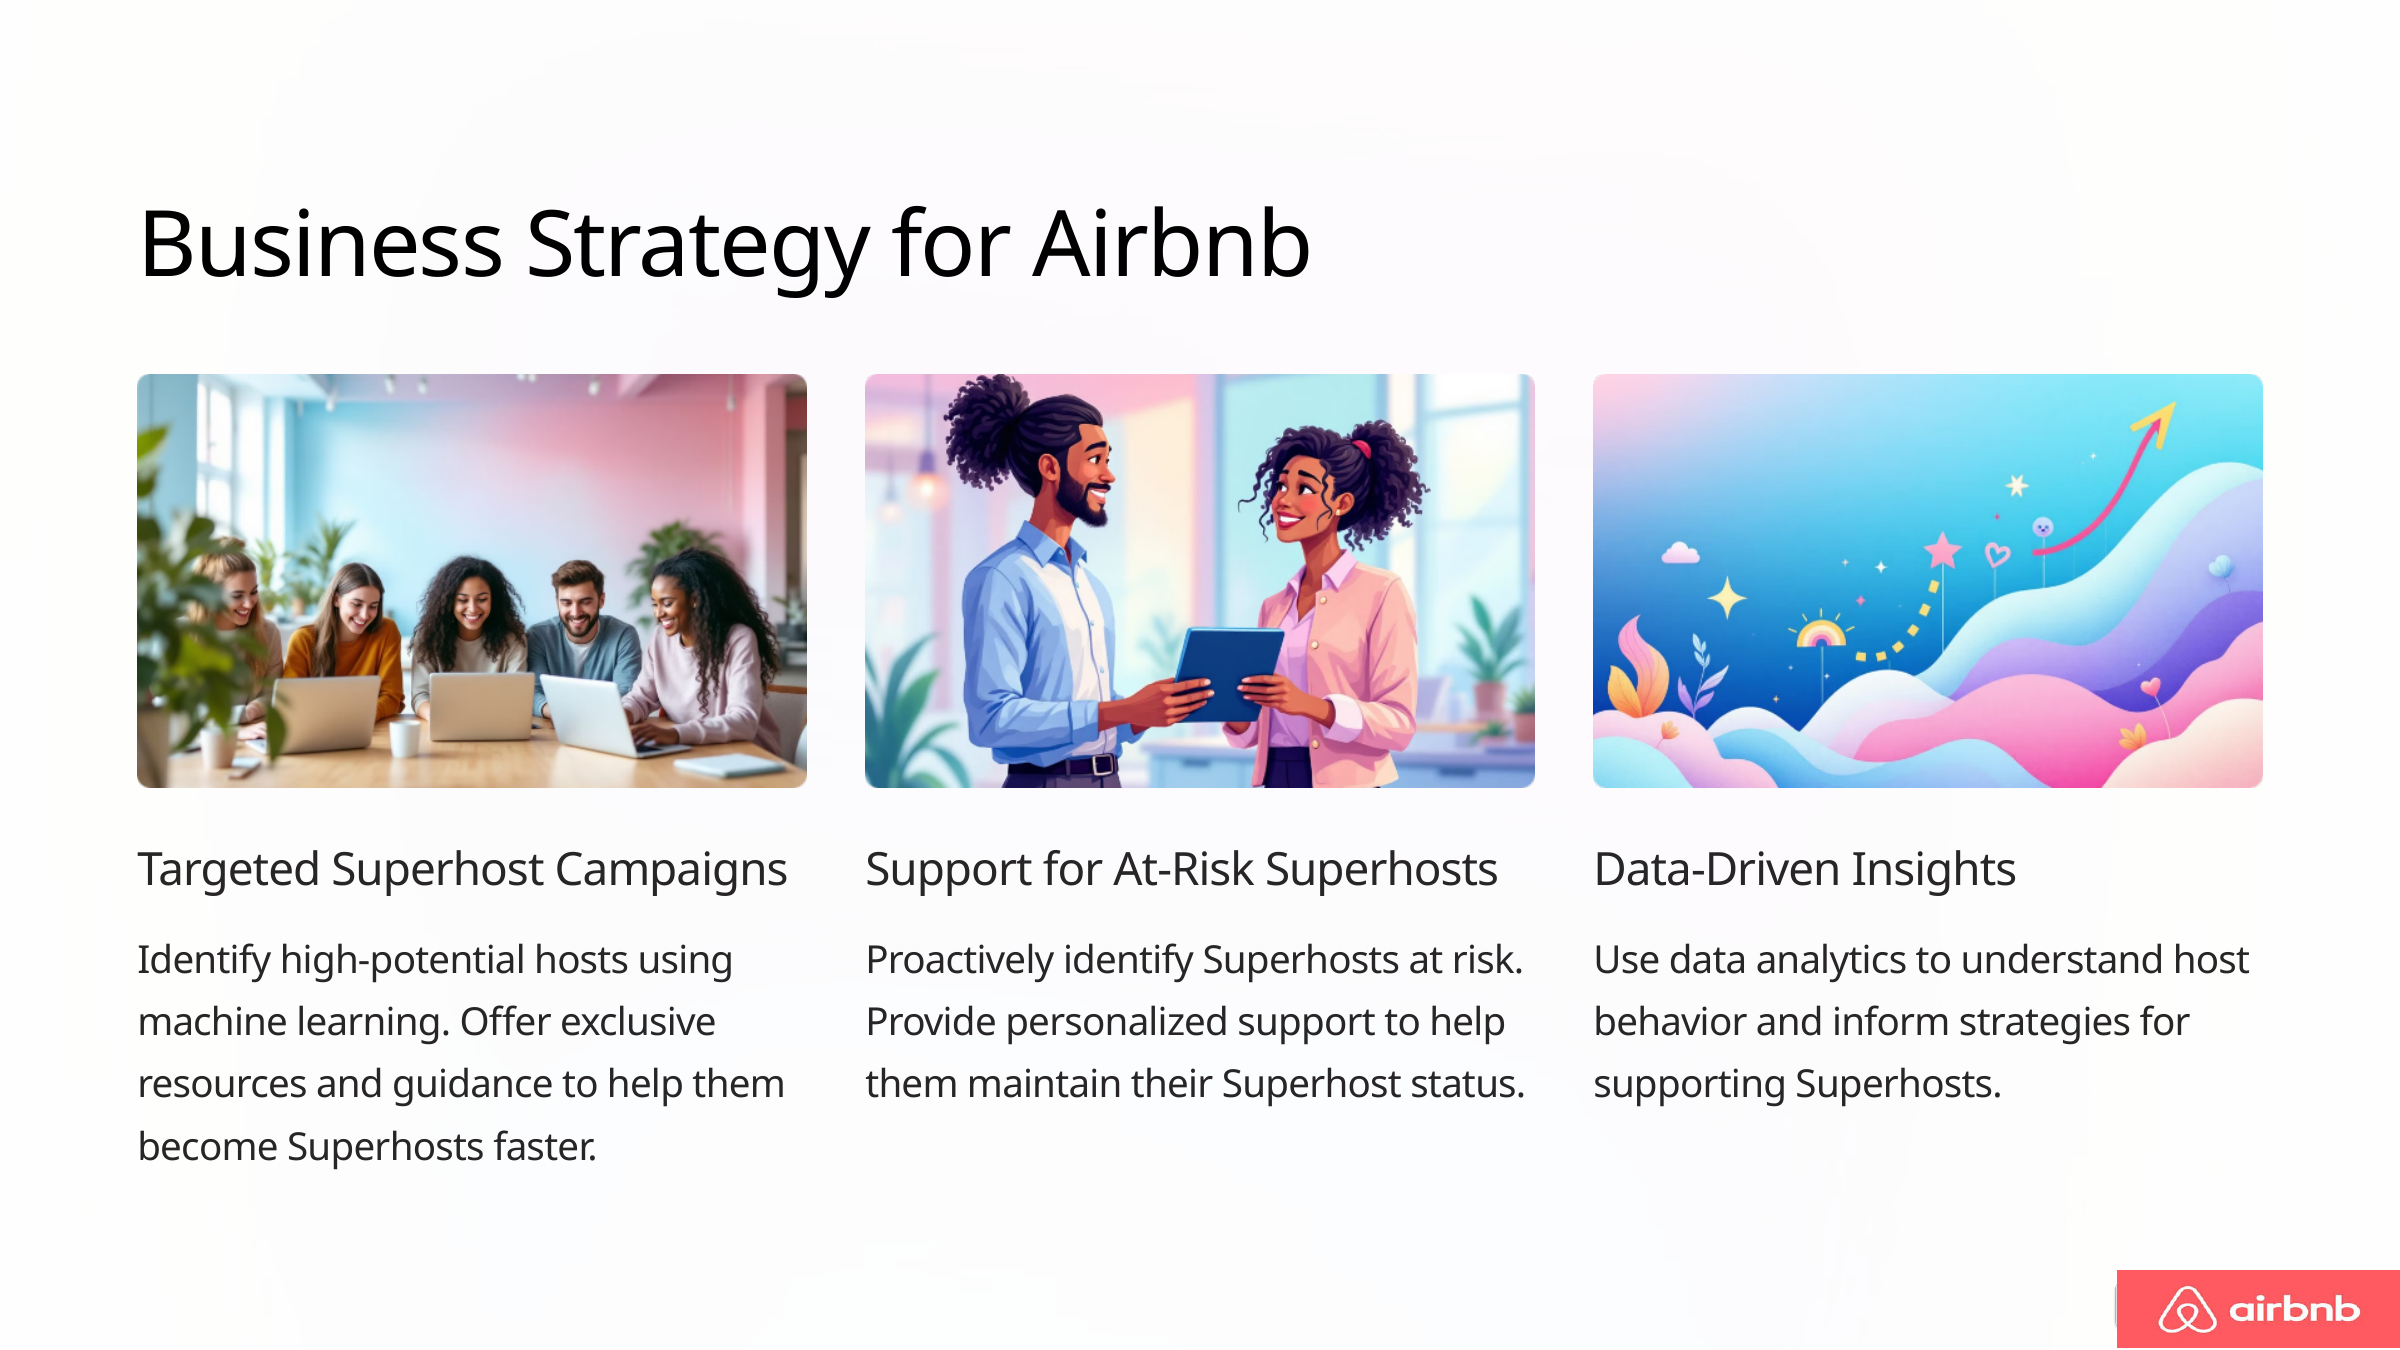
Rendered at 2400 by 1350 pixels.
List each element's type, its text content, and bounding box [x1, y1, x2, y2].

picture [137, 374, 807, 788]
text_box Use data analytics to understand host behavior and inform strategies for supporting Superhosts. [1593, 918, 2263, 1107]
picture [865, 374, 1535, 788]
picture [1593, 374, 2263, 788]
text_box Proactively identify Superhosts at risk. Provide personalized support to help them maintain their Superhost status. [865, 918, 1535, 1107]
text_box Support for At-Risk Superhosts [865, 836, 1484, 895]
text_box Targeted Superhost Campaigns [137, 836, 761, 895]
text_box Business Strategy for Airbnb [137, 180, 1280, 296]
picture [2106, 1270, 2400, 1348]
text_box Identify high-potential hosts using machine learning. Offer exclusive resources and guidance to help them become Superhosts faster. [137, 918, 807, 1170]
text_box Data-Driven Insights [1593, 836, 2056, 895]
